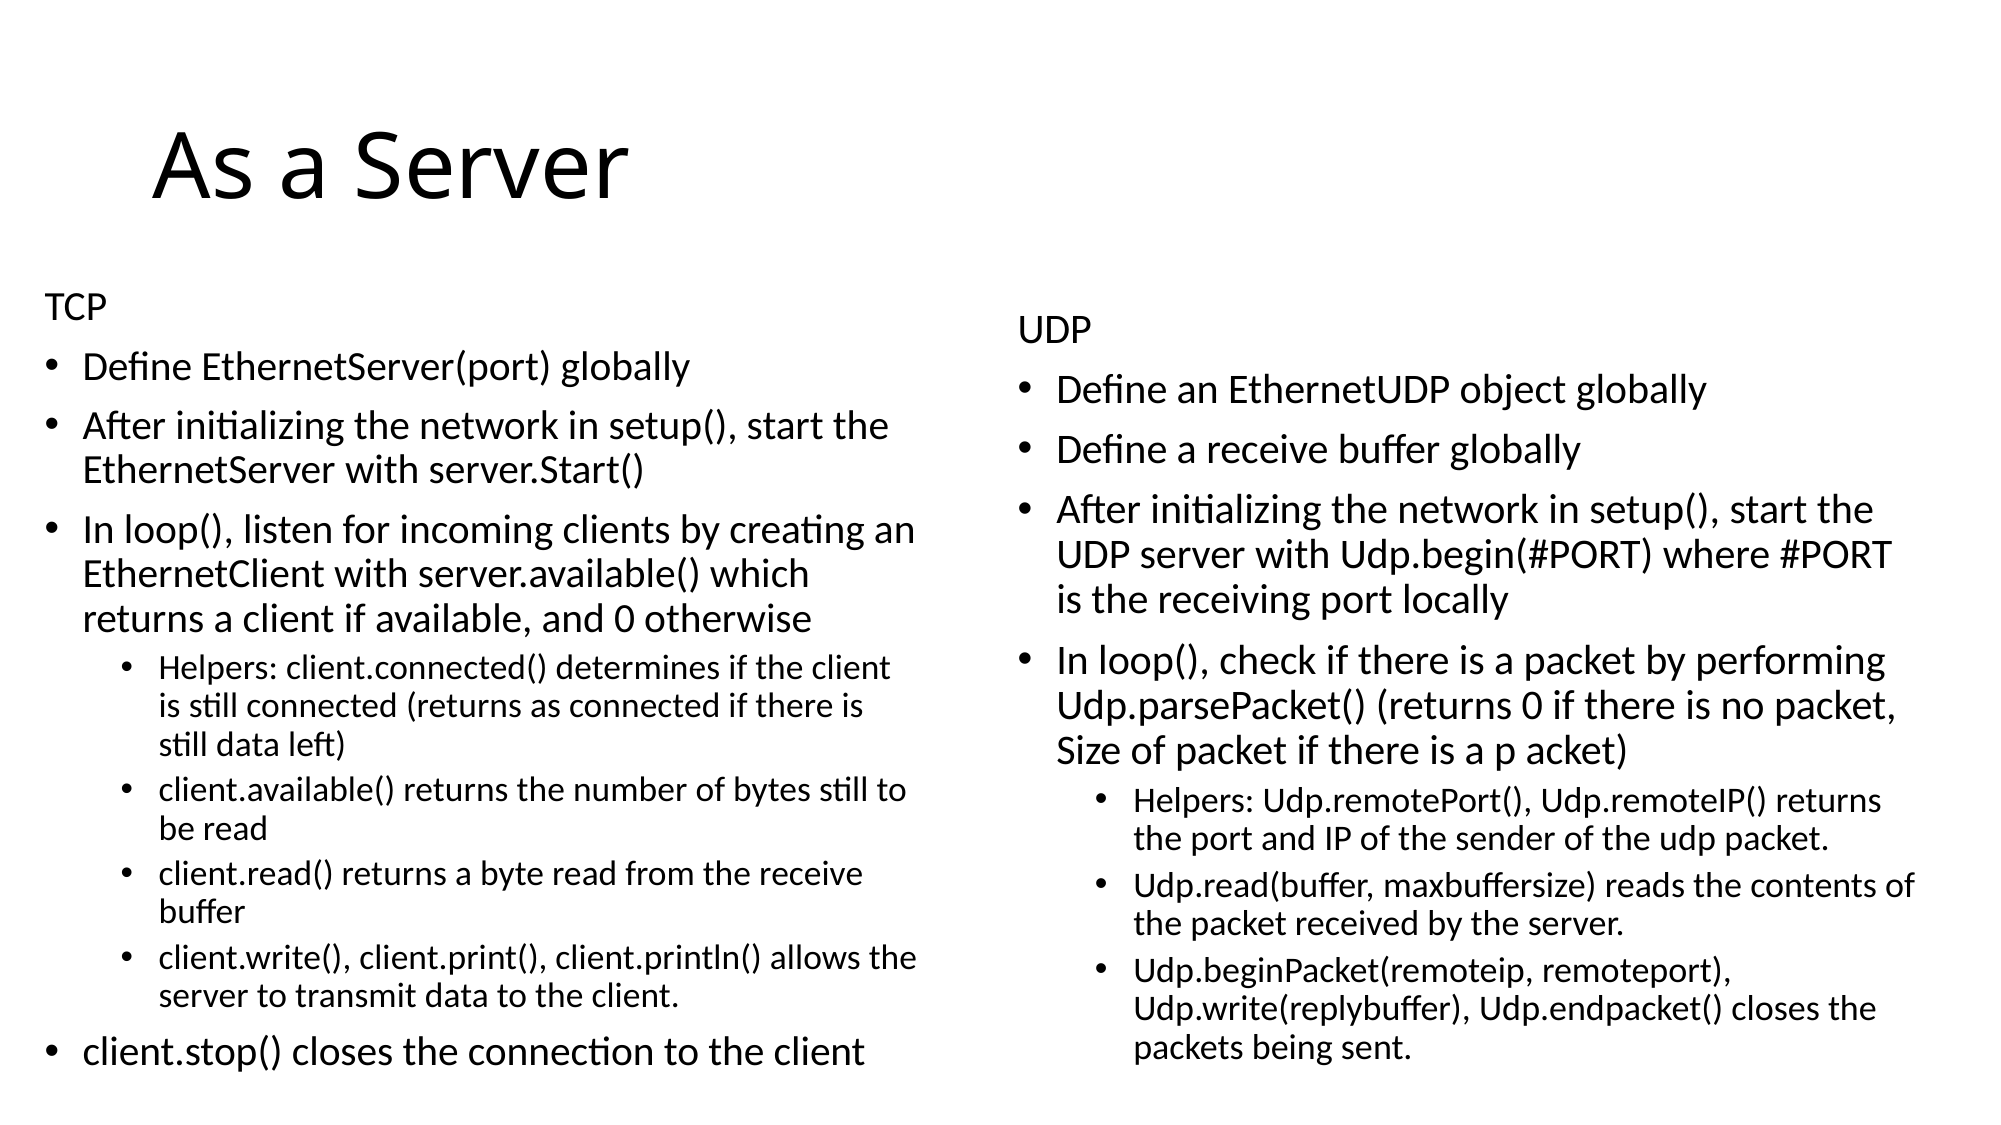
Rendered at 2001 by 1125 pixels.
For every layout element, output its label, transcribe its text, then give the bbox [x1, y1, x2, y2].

list UDP Define an EthernetUDP object globally Define a receive buffer globally After initializing the network in setup(), start the UDP server with Udp.begin(#PORT) where #PORT is the receiving port locally In loop(), check if there is a packet by performing Udp.parsePacket() (returns 0 if there is no packet, Size of packet if there is a p acket) Helpers: Udp.remotePort(), Udp.remoteIP() returns the port and IP of the sender of the udp packet. Udp.read(buffer, maxbuffersize) reads the contents of the packet received by the server. Udp.beginPacket(remoteip, remoteport), Udp.write(replybuffer), Udp.endpacket() closes the packets being sent. [1002, 299, 1939, 1085]
list TCP Define EthernetServer(port) globally After initializing the network in setup(), start the EthernetServer with server.Start() In loop(), listen for incoming clients by creating an EthernetClient with server.available() which returns a client if available, and 0 otherwise Helpers: client.connected() determines if the client is still connected (returns as connected if there is still data left) client.available() returns the number of bytes still to be read client.read() returns a byte read from the receive buffer client.write(), client.print(), client.println() allows the server to transmit data to the client. client.stop() closes the connection to the client [29, 277, 935, 1085]
title As a Server [137, 59, 1863, 278]
